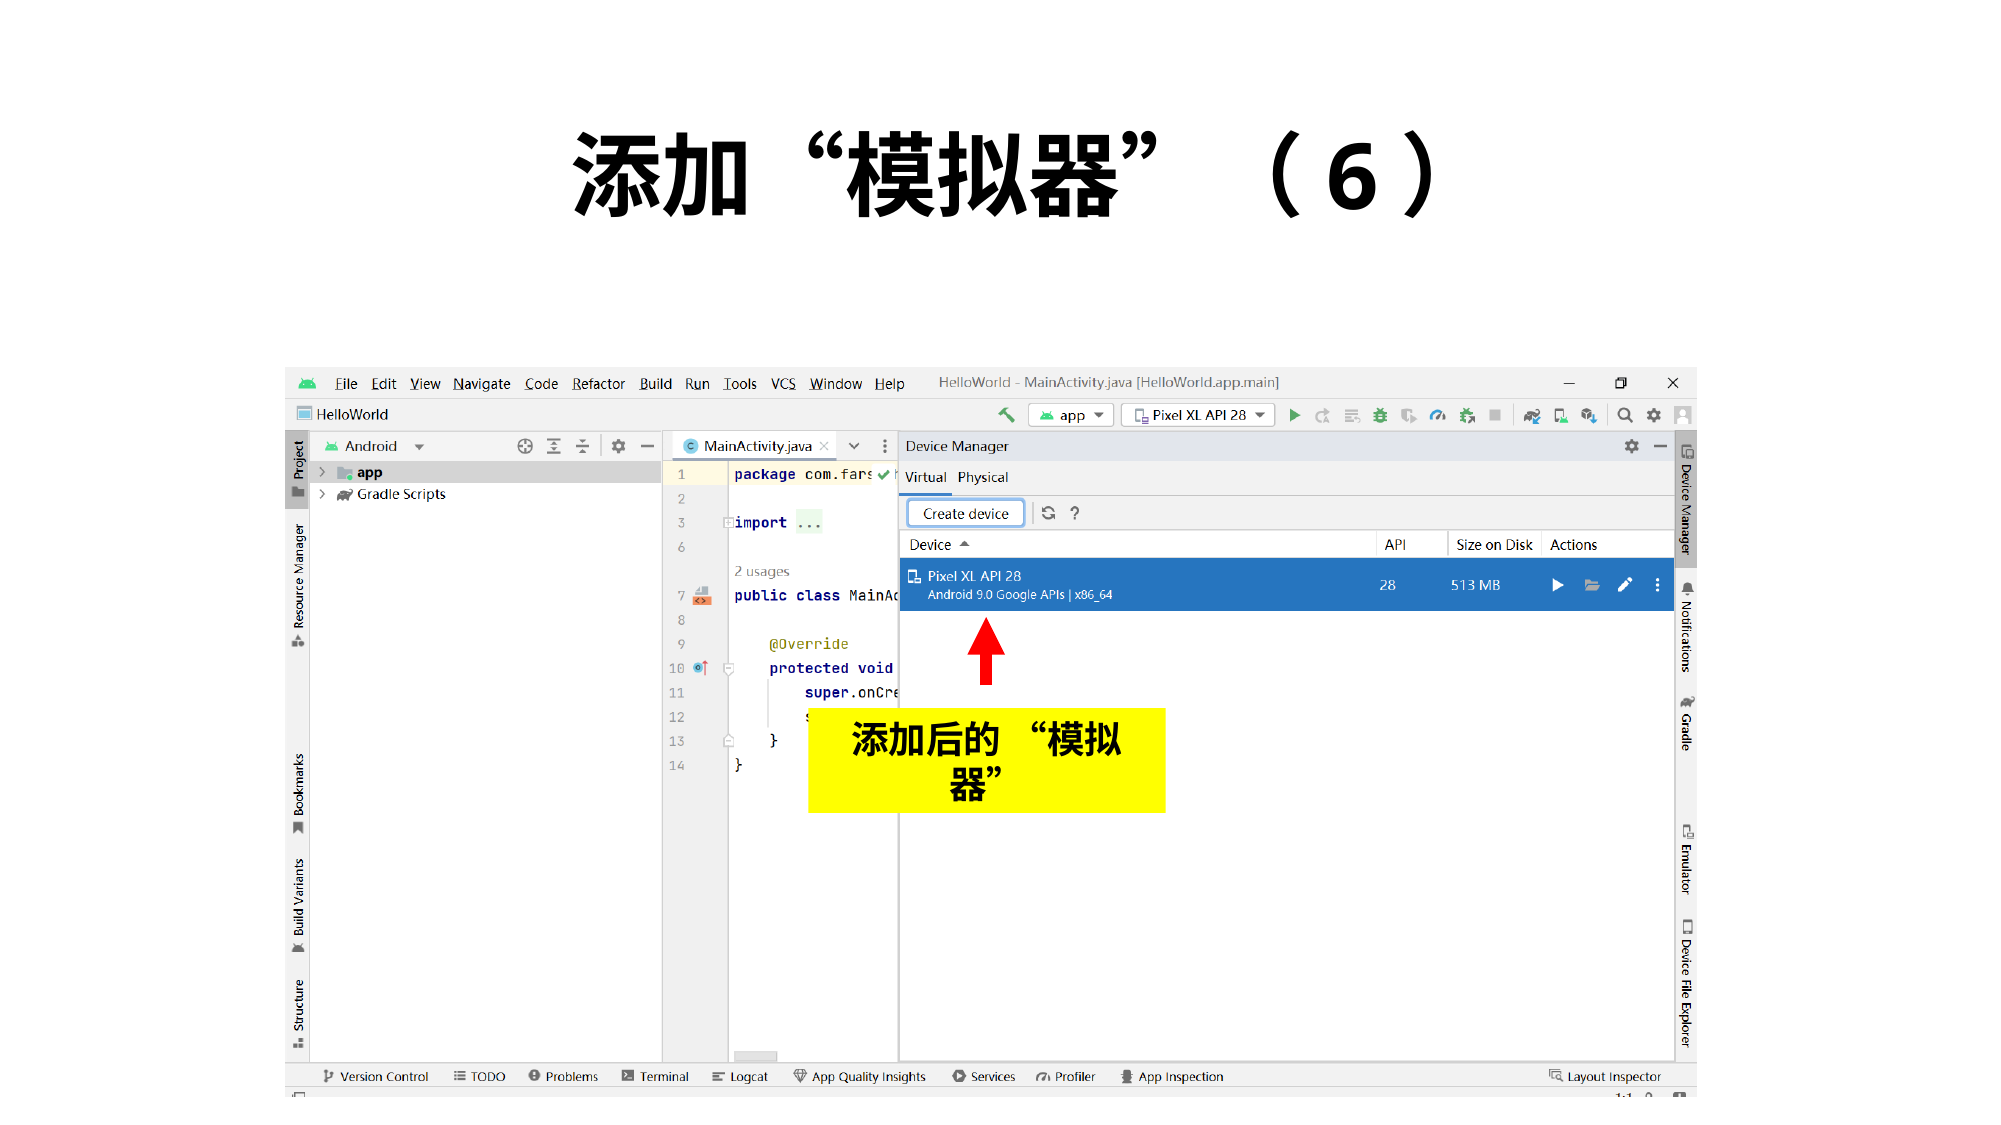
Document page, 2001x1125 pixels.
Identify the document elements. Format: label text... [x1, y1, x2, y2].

picture [285, 367, 1697, 1098]
title 添加“模拟器”（6） [168, 71, 1894, 289]
